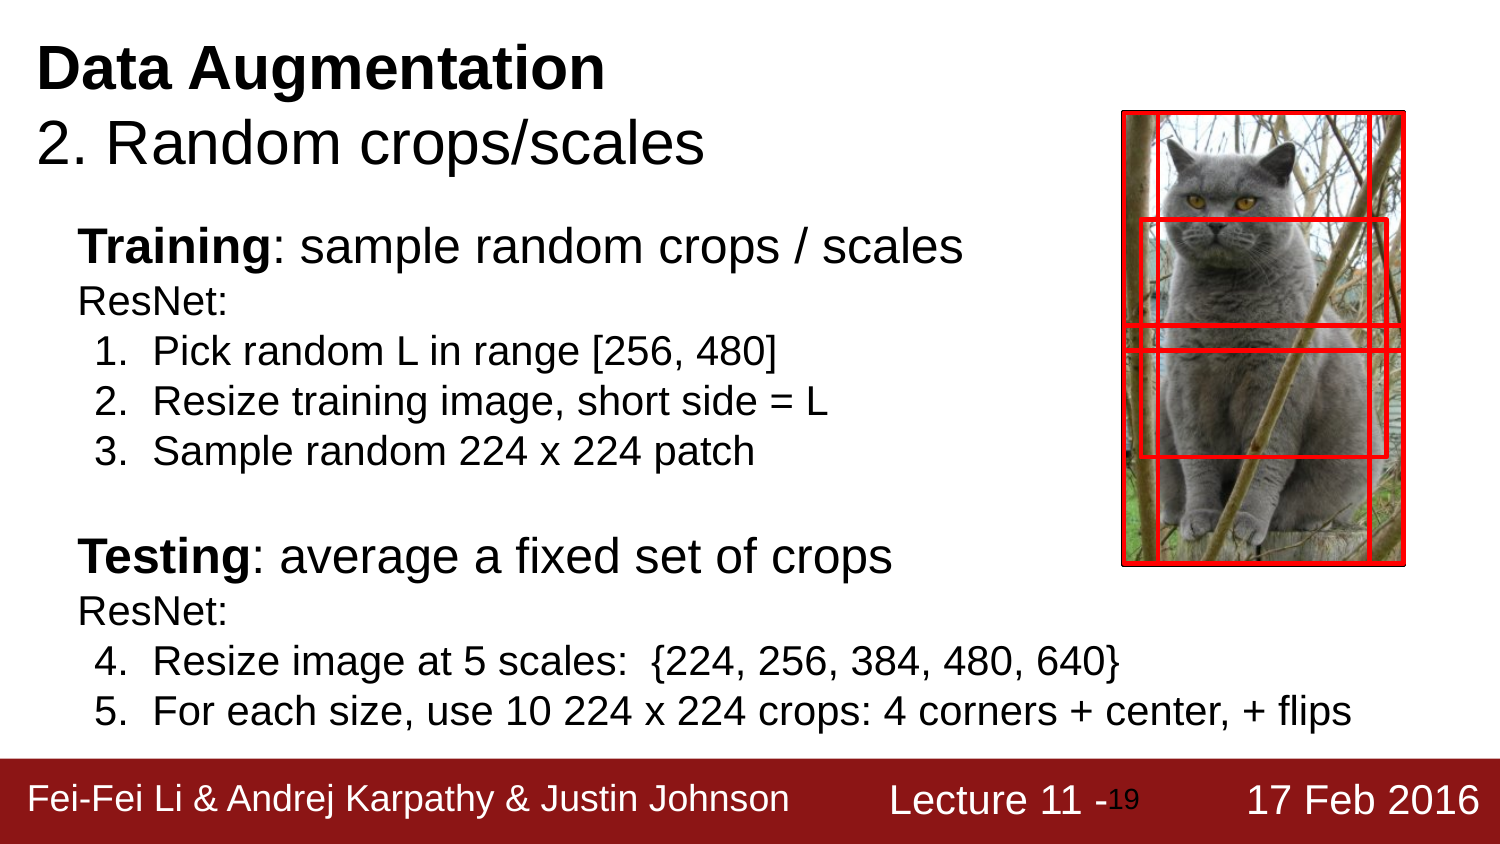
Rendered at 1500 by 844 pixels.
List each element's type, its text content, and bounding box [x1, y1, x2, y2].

text_box Training: sample random crops / scales ResNet: Pick random L in range [256, 480] Resize training image, short side = L Sample random 224 x 224 patch Testing: average a fixed set of crops ResNet: Resize image at 5 scales: {224, 256, 384, 480, 640} For each size, use 10 224 x 224 crops: 4 corners + center, + flips [62, 198, 1474, 772]
text_box Data Augmentation 2. Random crops/scales [21, 11, 1067, 136]
picture [1123, 112, 1404, 564]
slide_number ‹#› [1092, 765, 1183, 830]
